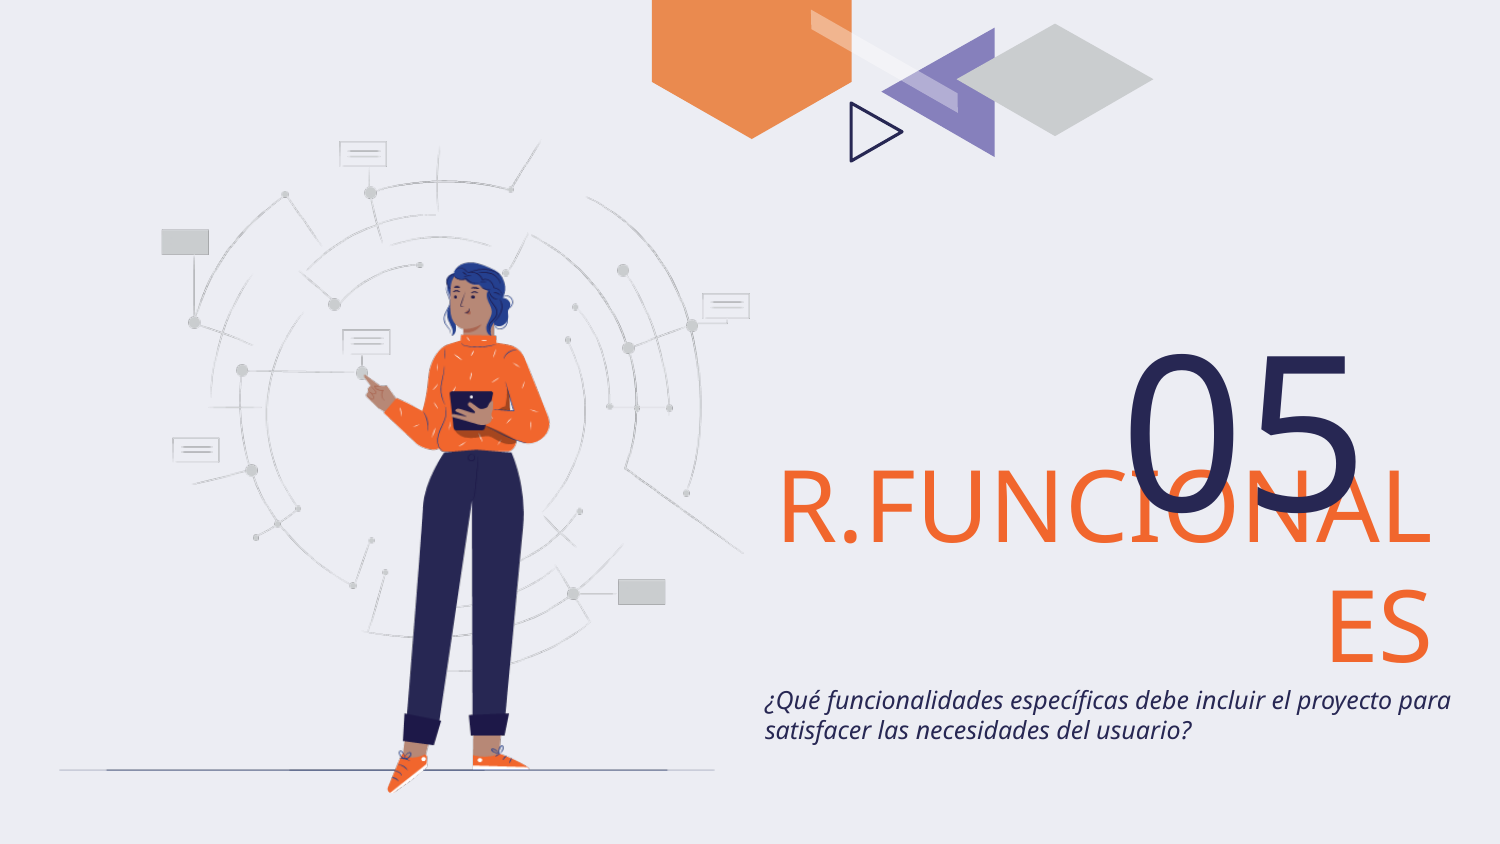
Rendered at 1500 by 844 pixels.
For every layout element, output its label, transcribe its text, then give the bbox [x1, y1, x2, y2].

picture [58, 139, 751, 793]
title R.FUNCIONALES [757, 537, 1449, 669]
subtitle ¿Qué funcionalidades específicas debe incluir el proyecto para satisfacer las necesidades del usuario? [750, 669, 1492, 800]
title 05 [1103, 241, 1384, 467]
